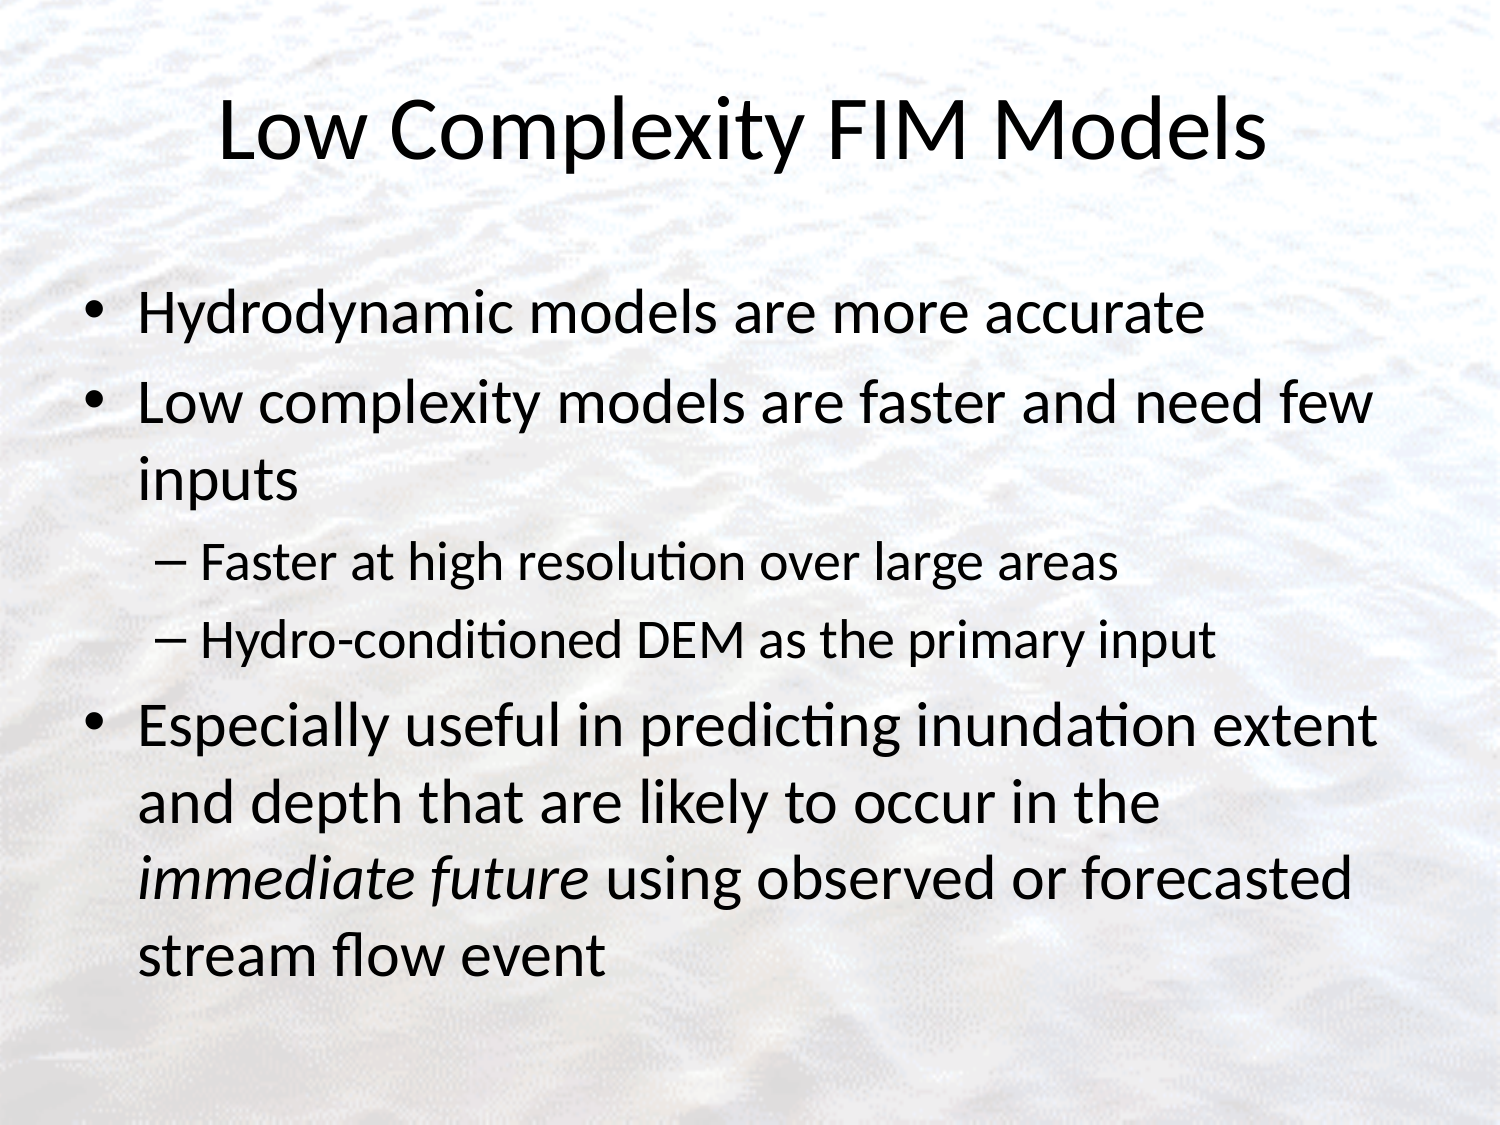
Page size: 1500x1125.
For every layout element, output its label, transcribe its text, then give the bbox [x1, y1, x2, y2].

title Low Complexity FIM Models [0, 45, 1488, 200]
list Hydrodynamic models are more accurate Low complexity models are faster and need few inputs Faster at high resolution over large areas Hydro-conditioned DEM as the primary input Especially useful in predicting inundation extent and depth that are likely to occur in the immediate future using observed or forecasted stream flow event [68, 262, 1419, 1005]
picture [0, 0, 1500, 1125]
